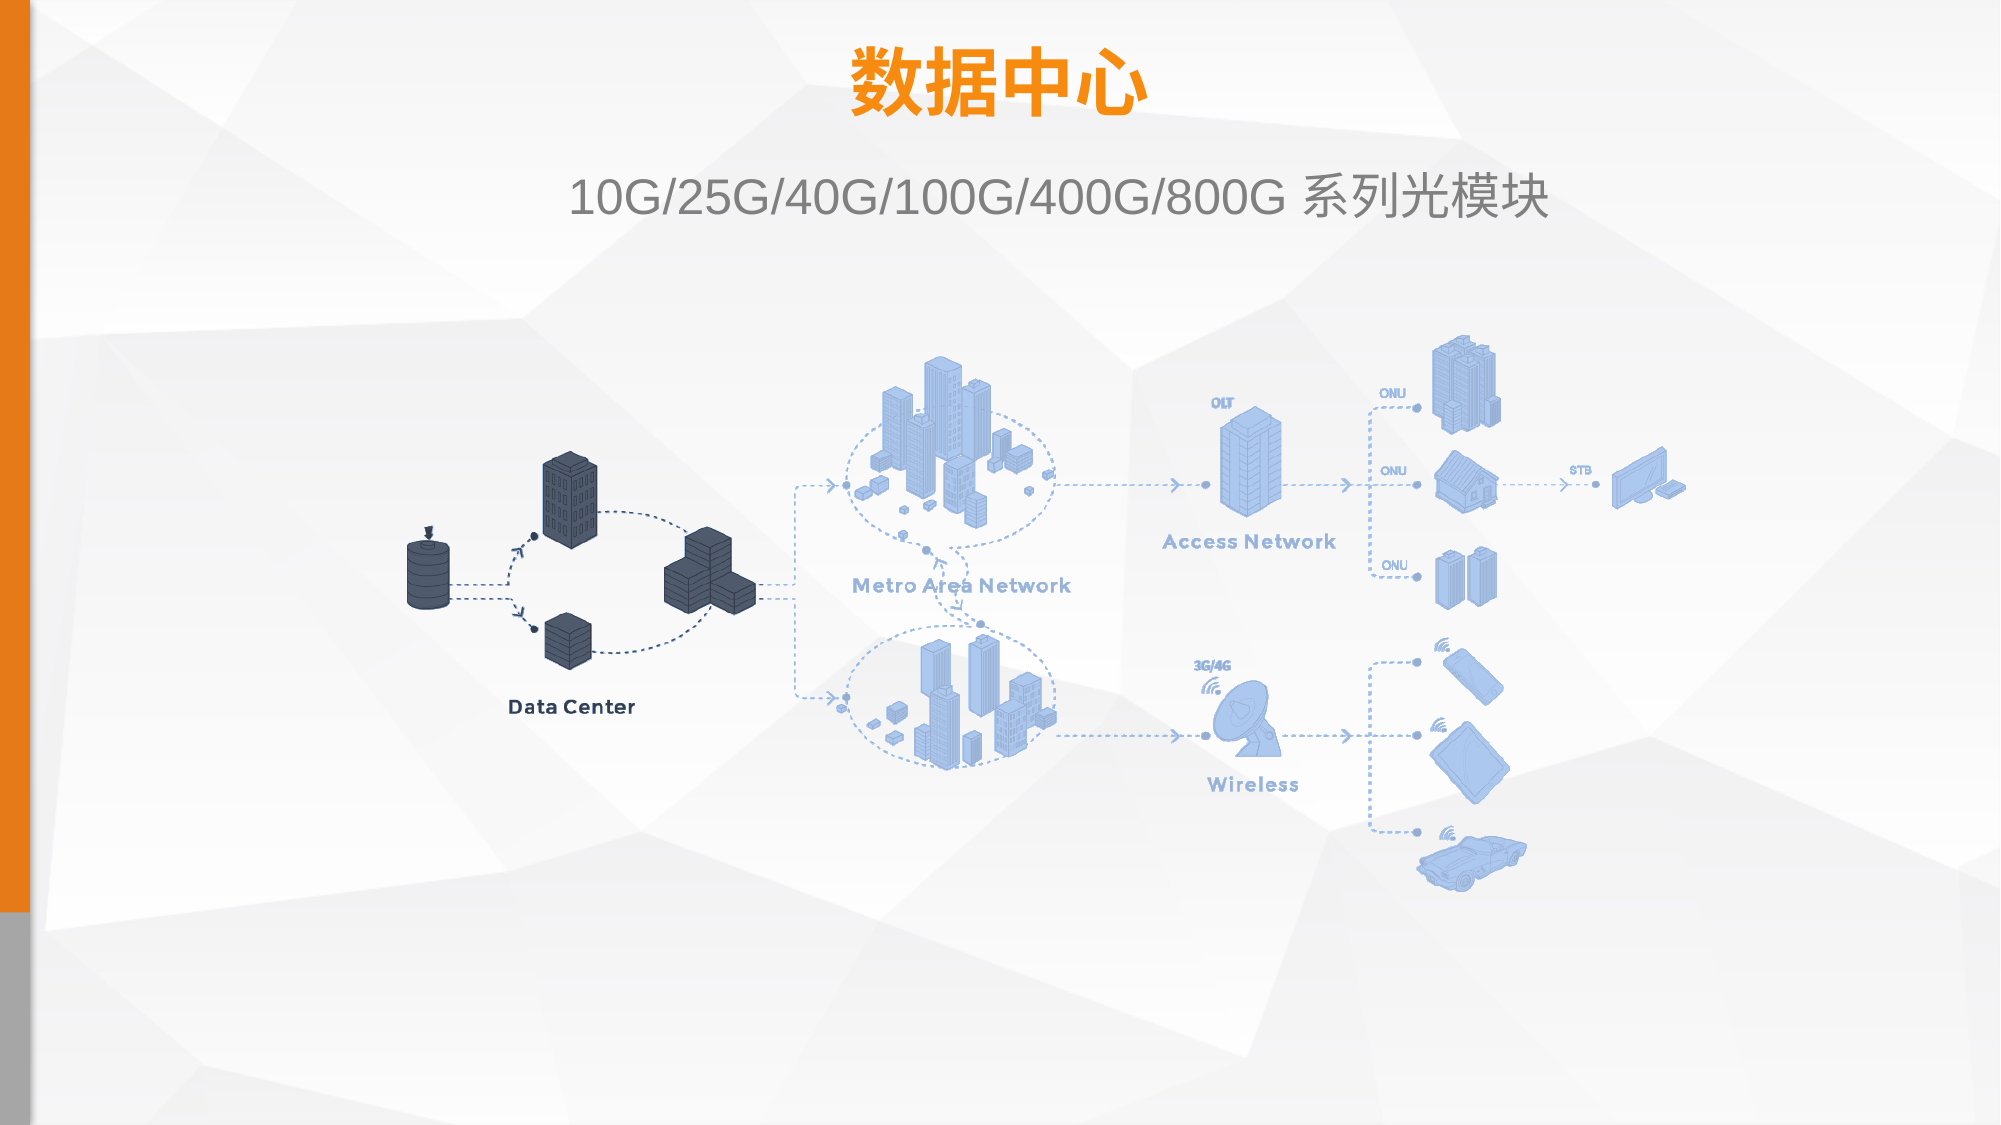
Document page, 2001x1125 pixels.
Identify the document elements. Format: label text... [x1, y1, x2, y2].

title 数据中心 [137, 0, 1863, 172]
picture [30, 0, 2001, 1125]
text_box 10G/25G/40G/100G/400G/800G系列光模块 [349, 157, 1769, 233]
